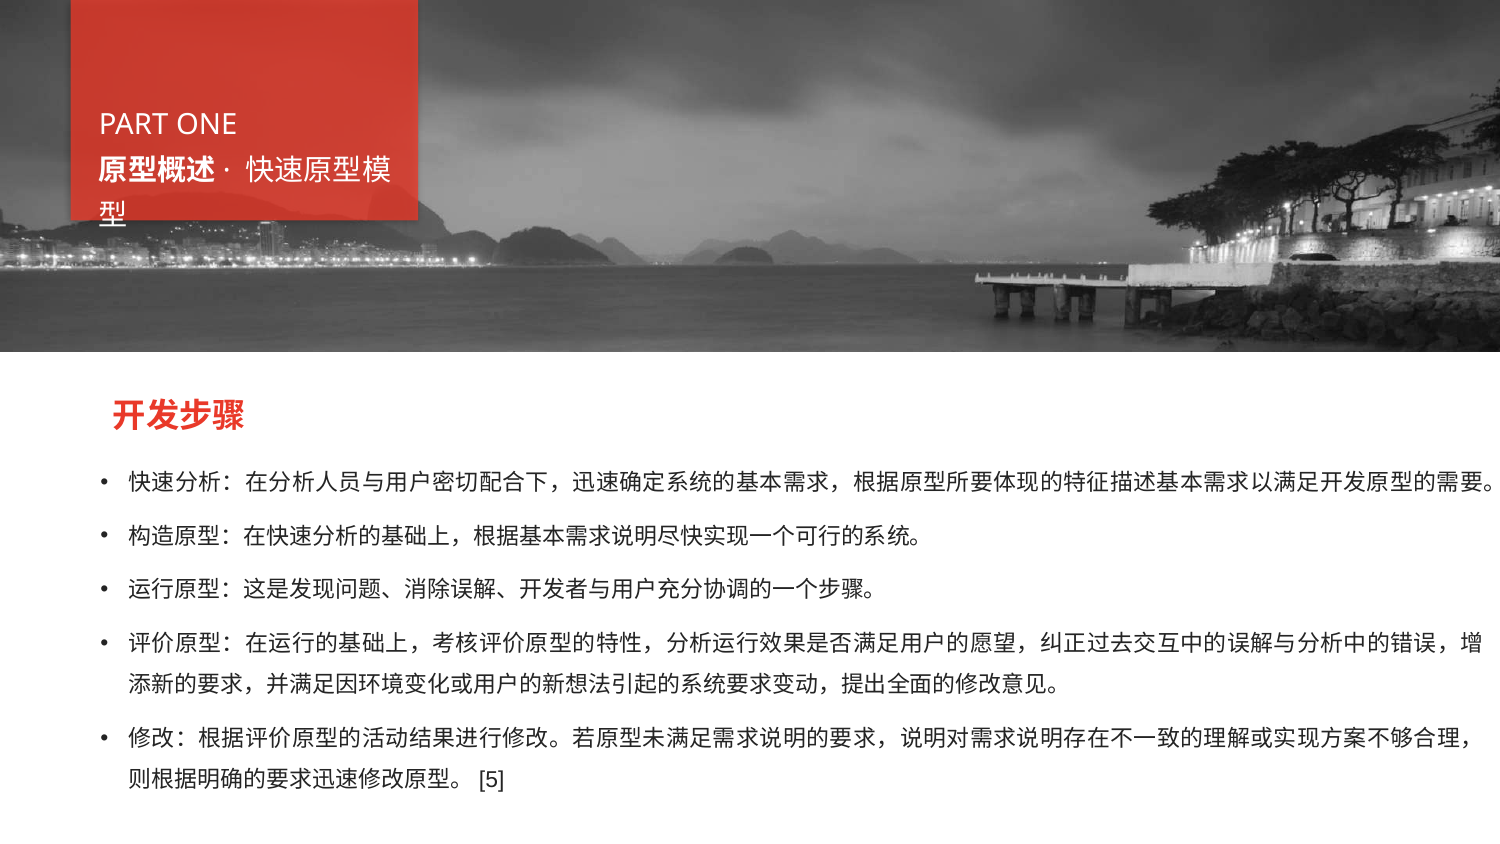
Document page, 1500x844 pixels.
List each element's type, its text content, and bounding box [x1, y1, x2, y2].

picture [0, 0, 1500, 352]
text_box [70, 0, 435, 221]
text_box 快速分析：在分析人员与用户密切配合下，迅速确定系统的基本需求，根据原型所要体现的特征描述基本需求以满足开发原型的需要。 构造原型：在快速分析的基础上，根据基本需求说明尽快实现一个可行的系统。 运行原型：这是发现问题、消除误解、开发者与用户充分协调的一个步骤。 评价原型：在运行的基础上，考核评价原型的特性，分析运行效果是否满足用户的愿望，纠正过去交互中的误解与分析中的错误，增添新的要求，并满足因环境变化或用户的新想法引起的系统要求变动，提出全面的修改意见。 修改：根据评价原型的活动结果进行修改。若原型未满足需求说明的要求，说明对需求说明存在不一致的理解或实现方案不够合理，则根据明确的要求迅速修改原型。[5] [84, 446, 1500, 800]
text_box 开发步骤 [98, 386, 402, 441]
